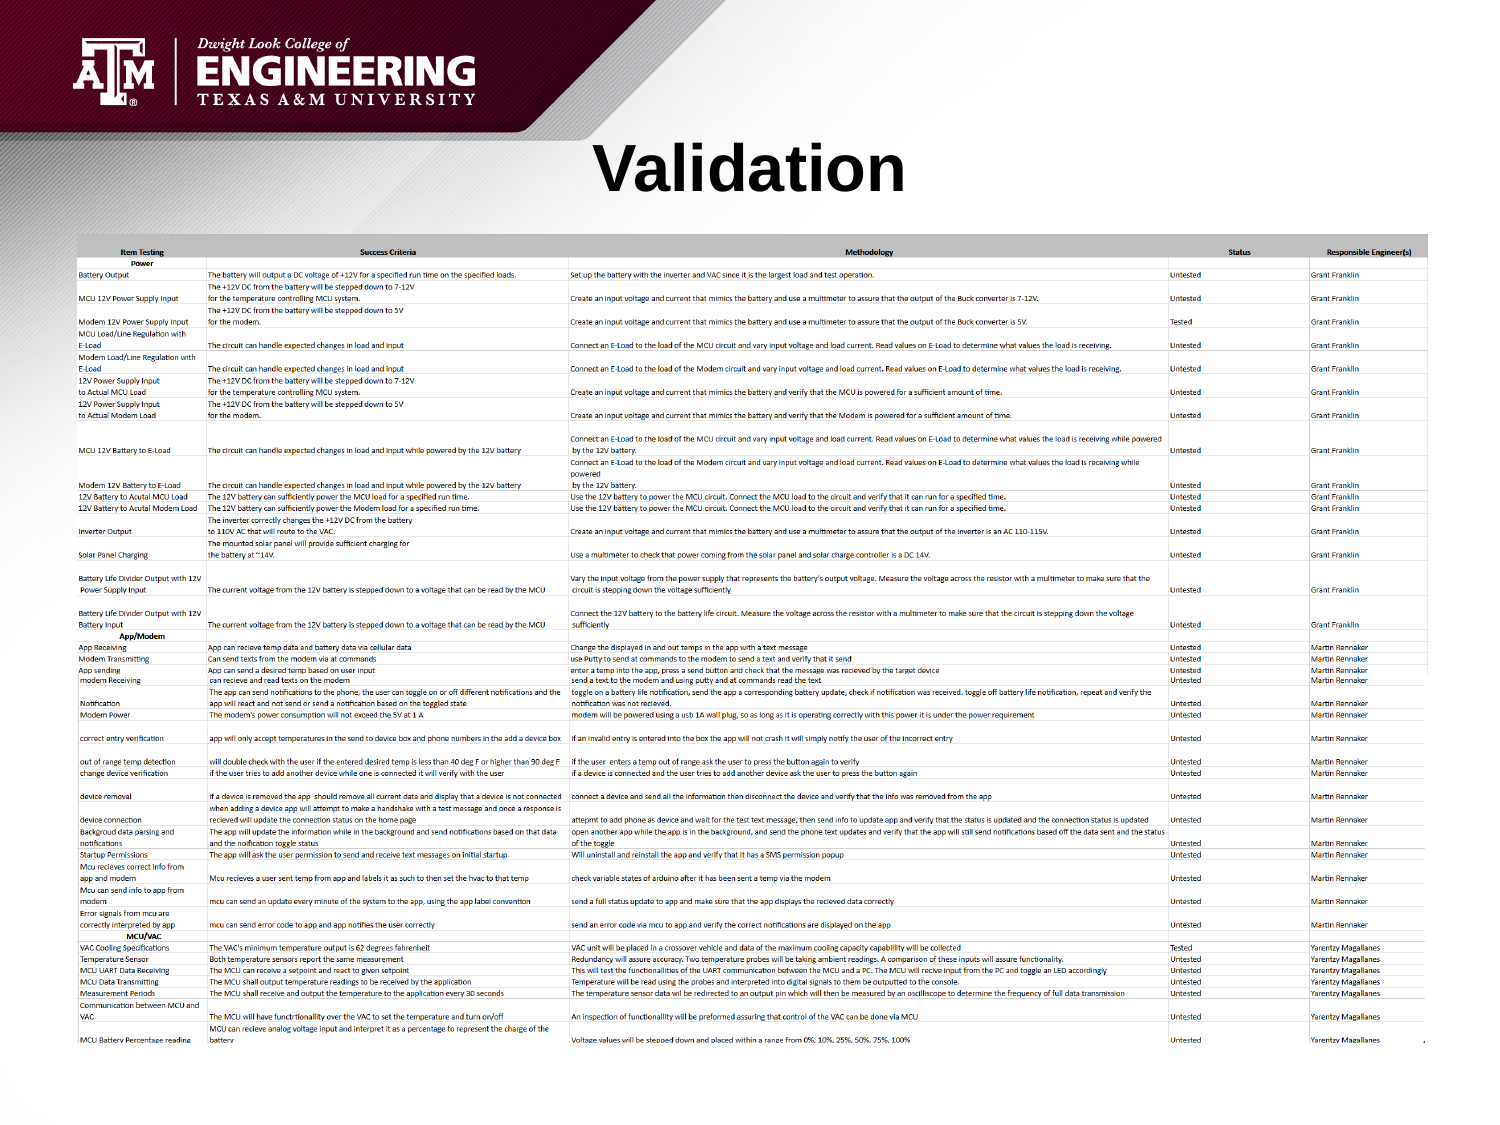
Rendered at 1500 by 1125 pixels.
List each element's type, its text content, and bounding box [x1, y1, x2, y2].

picture [0, 0, 1500, 1125]
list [77, 234, 1428, 675]
title Validation [75, 98, 1425, 231]
